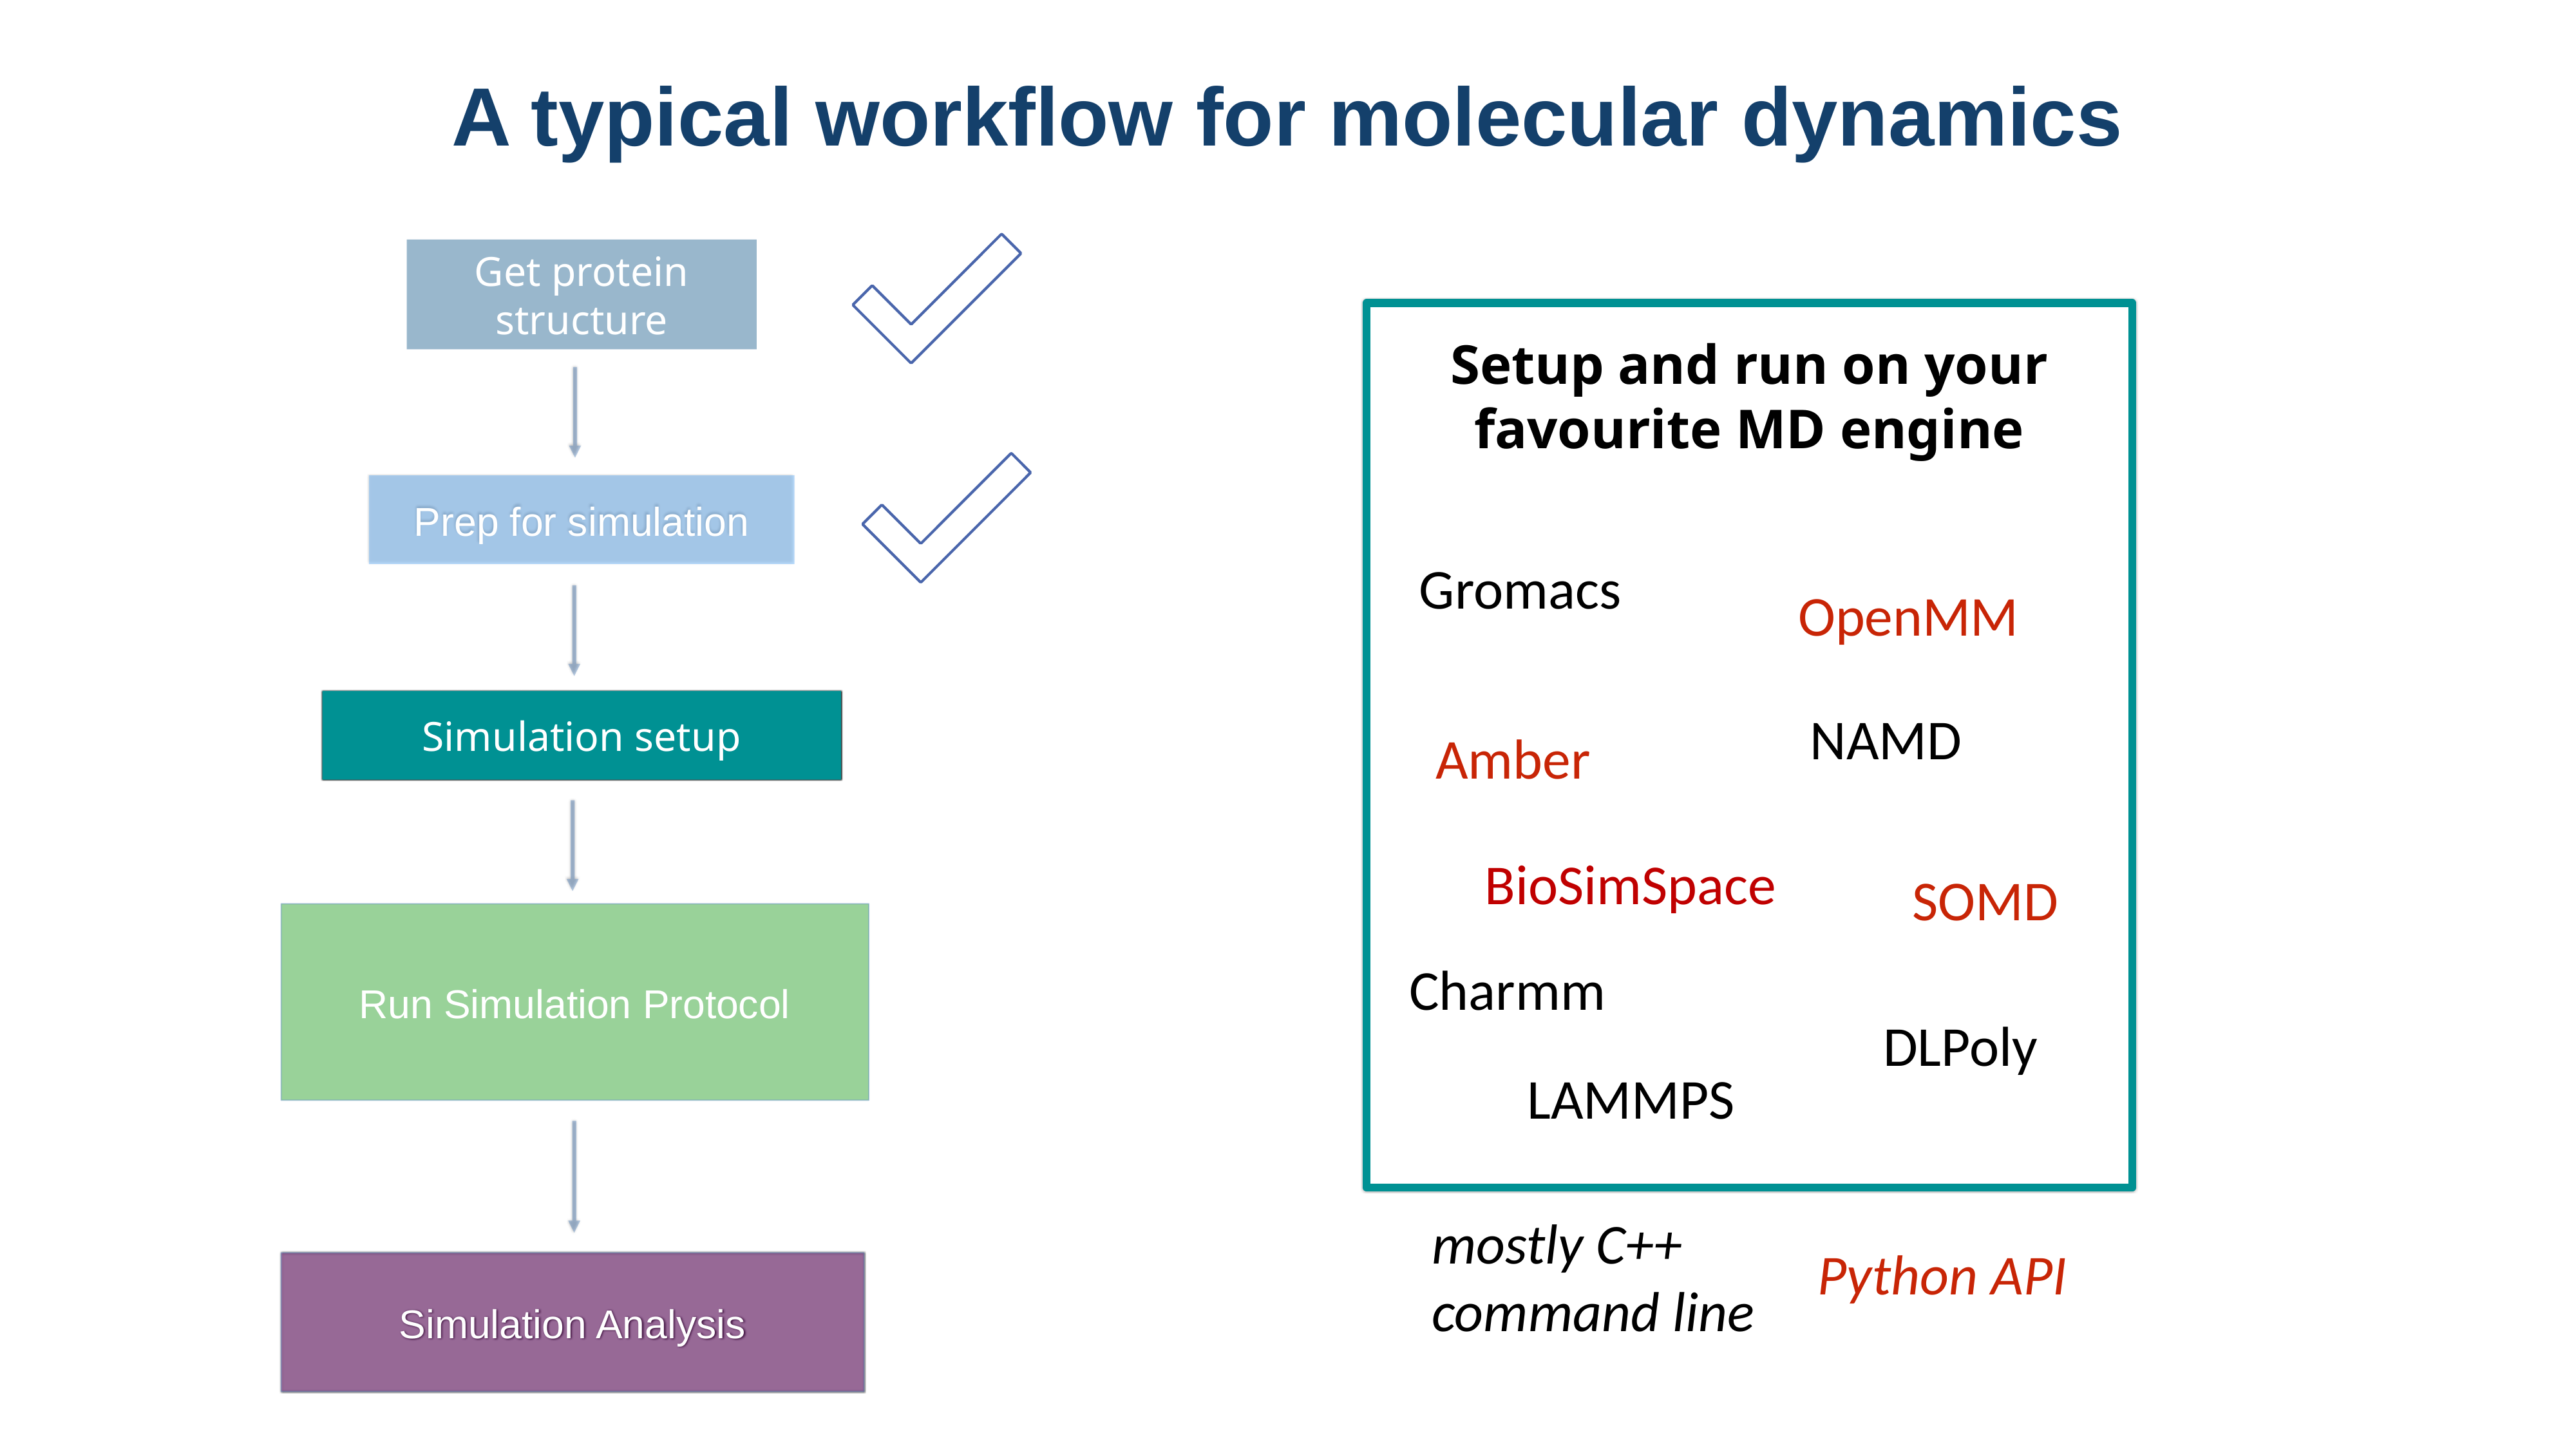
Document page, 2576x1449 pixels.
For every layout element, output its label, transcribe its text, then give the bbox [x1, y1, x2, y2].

text_box Charmm [1406, 950, 1736, 1043]
text_box BioSimSpace [1481, 844, 1953, 918]
text_box Gromacs [1416, 549, 1689, 651]
text_box DLPoly [1880, 1007, 2121, 1080]
text_box mostly C++ command line [1428, 1204, 2271, 1323]
text_box OpenMM [1795, 576, 2125, 670]
text_box SOMD [1909, 861, 2150, 934]
text_box Amber [1432, 719, 1673, 793]
text_box [1366, 303, 2133, 1188]
text_box LAMMPS [1524, 1059, 1855, 1152]
text_box Setup and run on your favourite MD engine [1396, 325, 2103, 465]
text_box NAMD [1806, 699, 2047, 773]
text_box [281, 234, 1031, 1392]
title A typical workflow for molecular dynamics [176, 60, 2400, 179]
